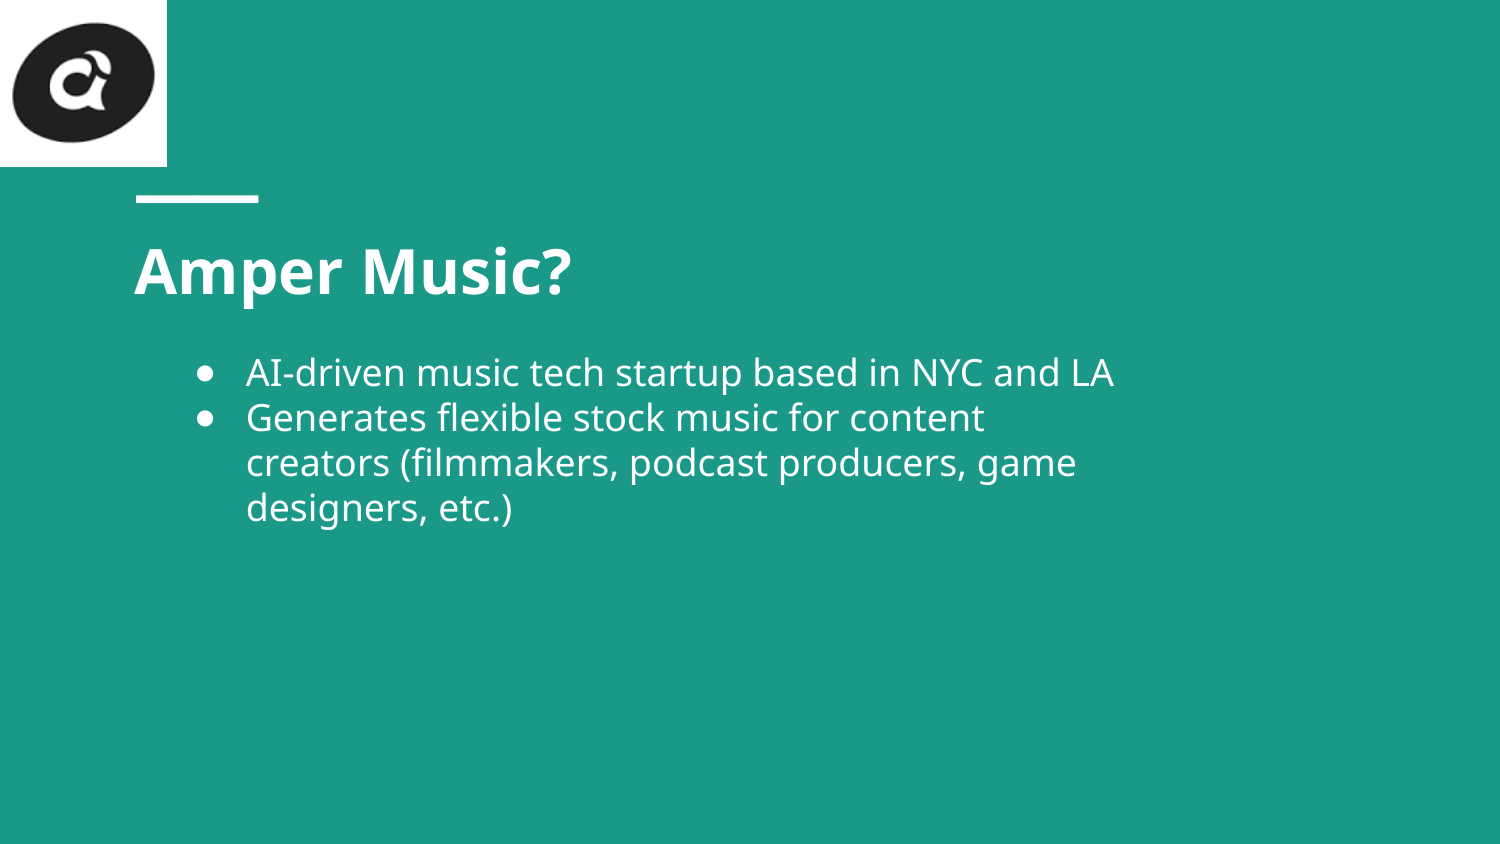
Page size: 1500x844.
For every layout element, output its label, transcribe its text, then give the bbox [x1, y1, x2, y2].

picture [0, 0, 168, 168]
text_box AI-driven music tech startup based in NYC and LA Generates flexible stock music for content creators (filmmakers, podcast producers, game designers, etc.) [155, 333, 1142, 544]
title Amper Music? [119, 216, 1382, 467]
